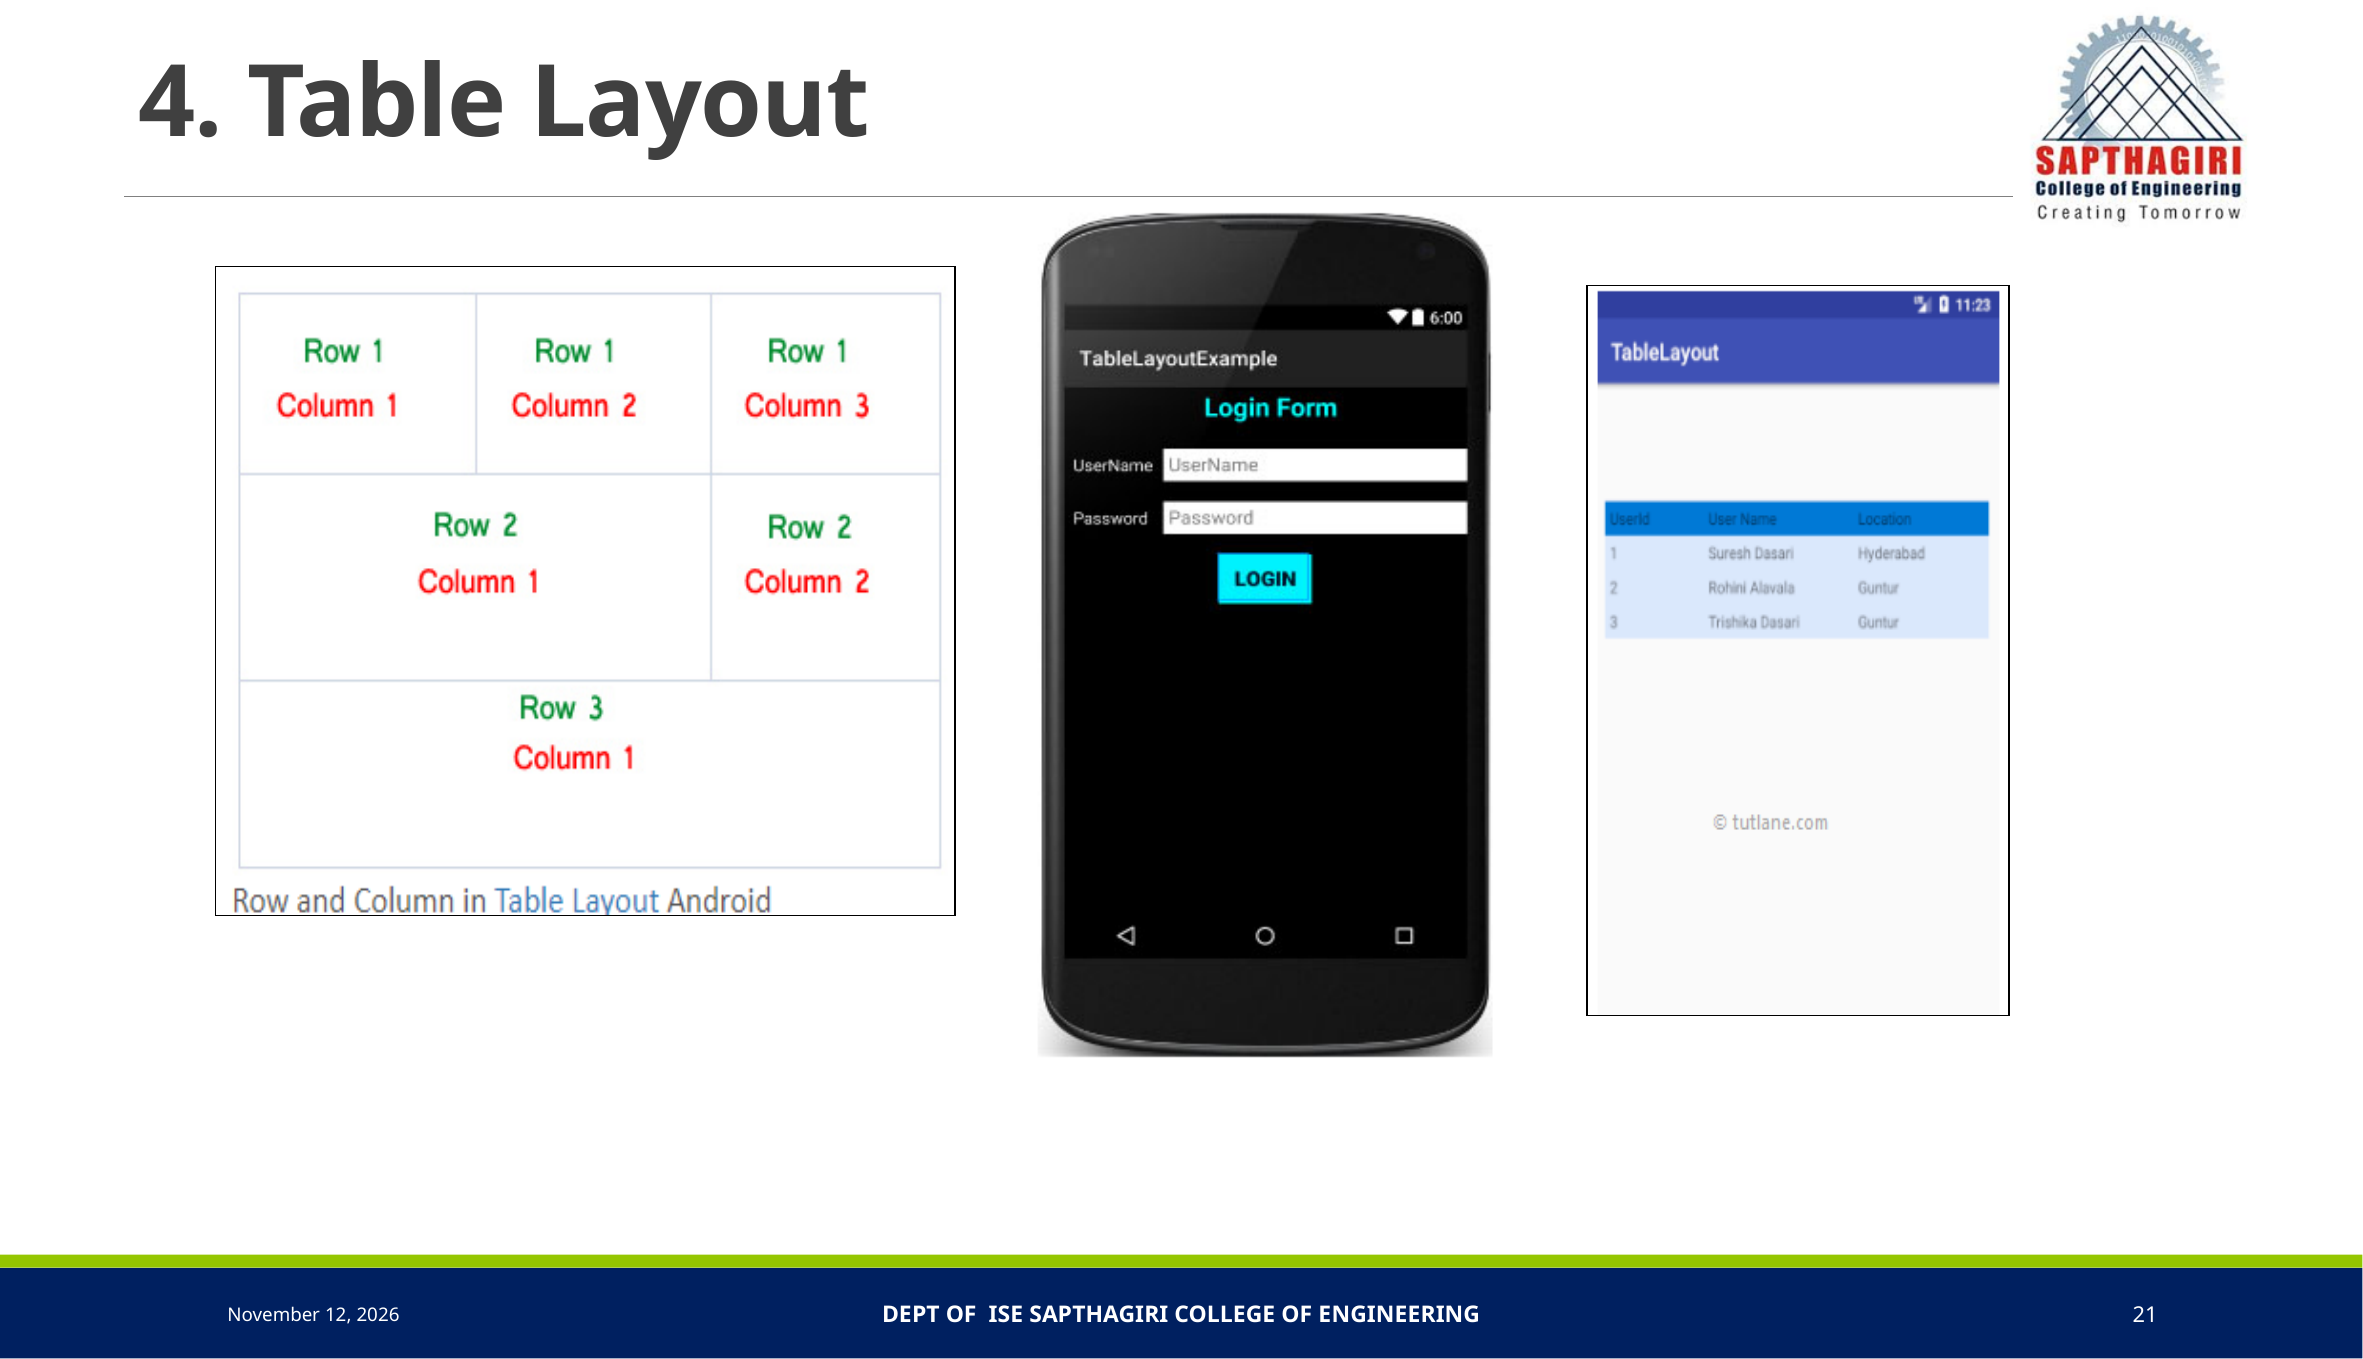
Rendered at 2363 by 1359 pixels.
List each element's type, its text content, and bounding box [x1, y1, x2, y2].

picture [1001, 210, 1536, 1061]
picture [2013, 0, 2266, 237]
picture [215, 266, 955, 916]
slide_number 21 [1918, 1279, 2173, 1352]
title 4. Table Layout [124, 21, 1999, 165]
footer Dept of ISE SAPTHAGIRI COLLEGE OF ENGINEERING [714, 1279, 1649, 1352]
picture [1587, 285, 2009, 1015]
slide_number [212, 1279, 692, 1352]
